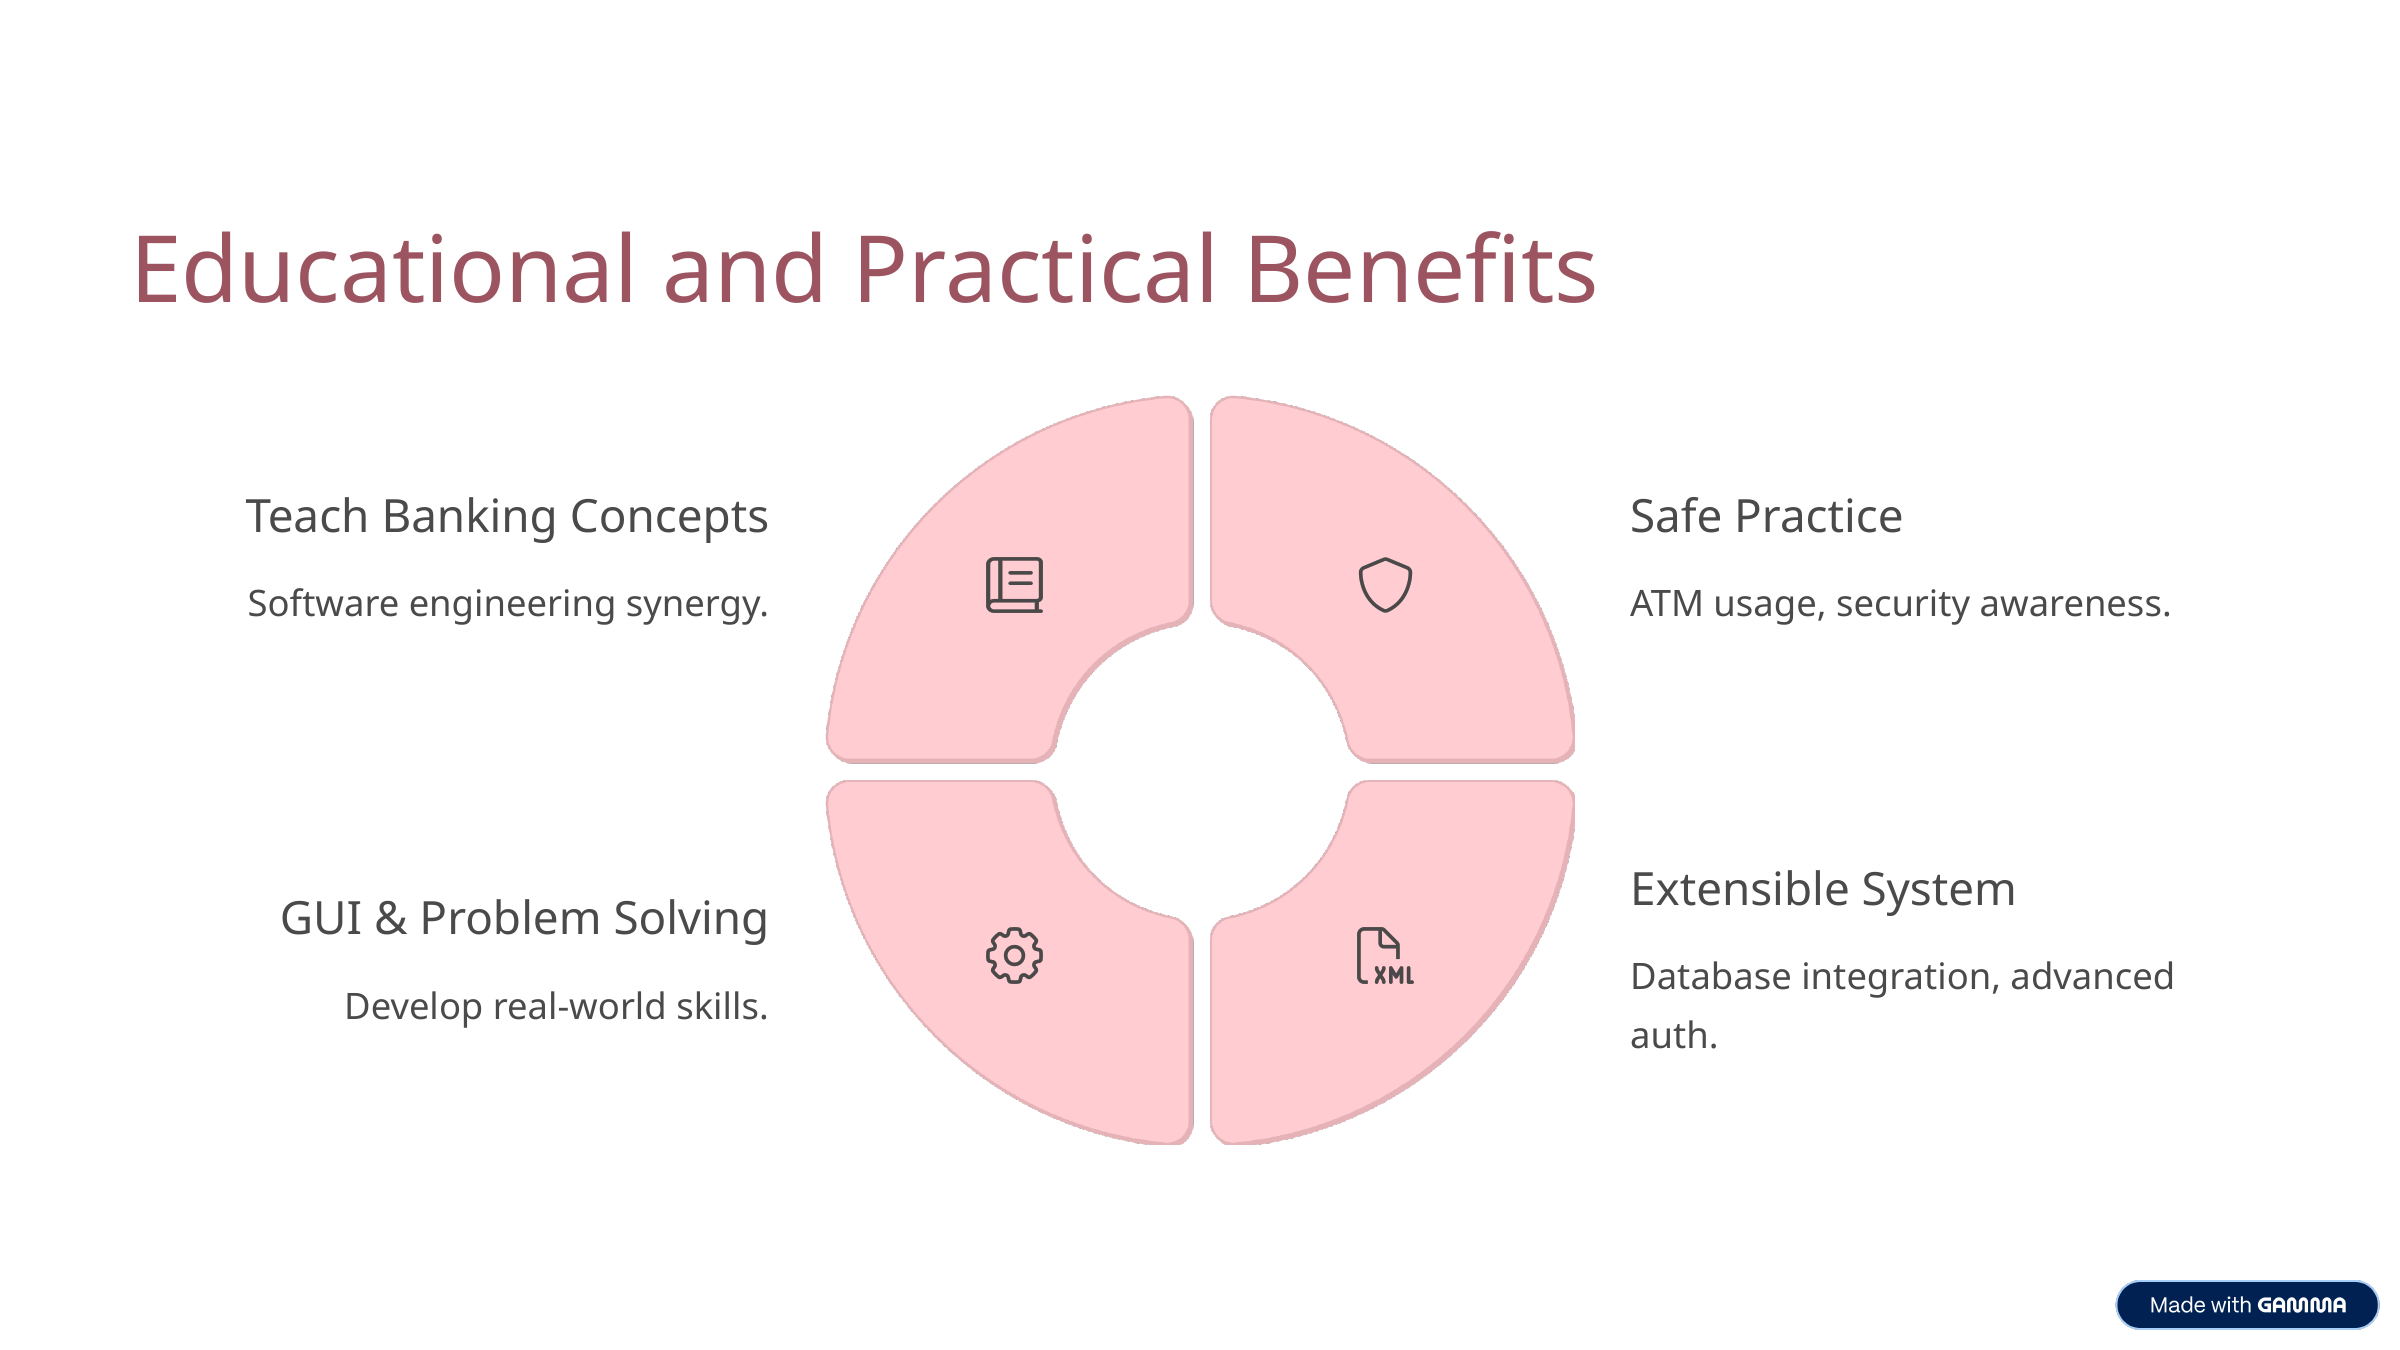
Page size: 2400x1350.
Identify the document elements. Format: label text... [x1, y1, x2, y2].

text_box ATM usage, security awareness. [1630, 564, 2270, 625]
text_box Safe Practice [1630, 484, 2096, 543]
picture [825, 395, 1575, 1145]
text_box Develop real-world skills. [130, 967, 770, 1027]
text_box Software engineering synergy. [130, 564, 770, 625]
picture [2106, 1271, 2389, 1339]
text_box Teach Banking Concepts [218, 484, 770, 543]
text_box Extensible System [1630, 856, 2096, 915]
text_box GUI & Problem Solving [273, 886, 770, 945]
text_box Database integration, advanced auth. [1630, 937, 2270, 1057]
text_box Educational and Practical Benefits [130, 205, 1668, 322]
